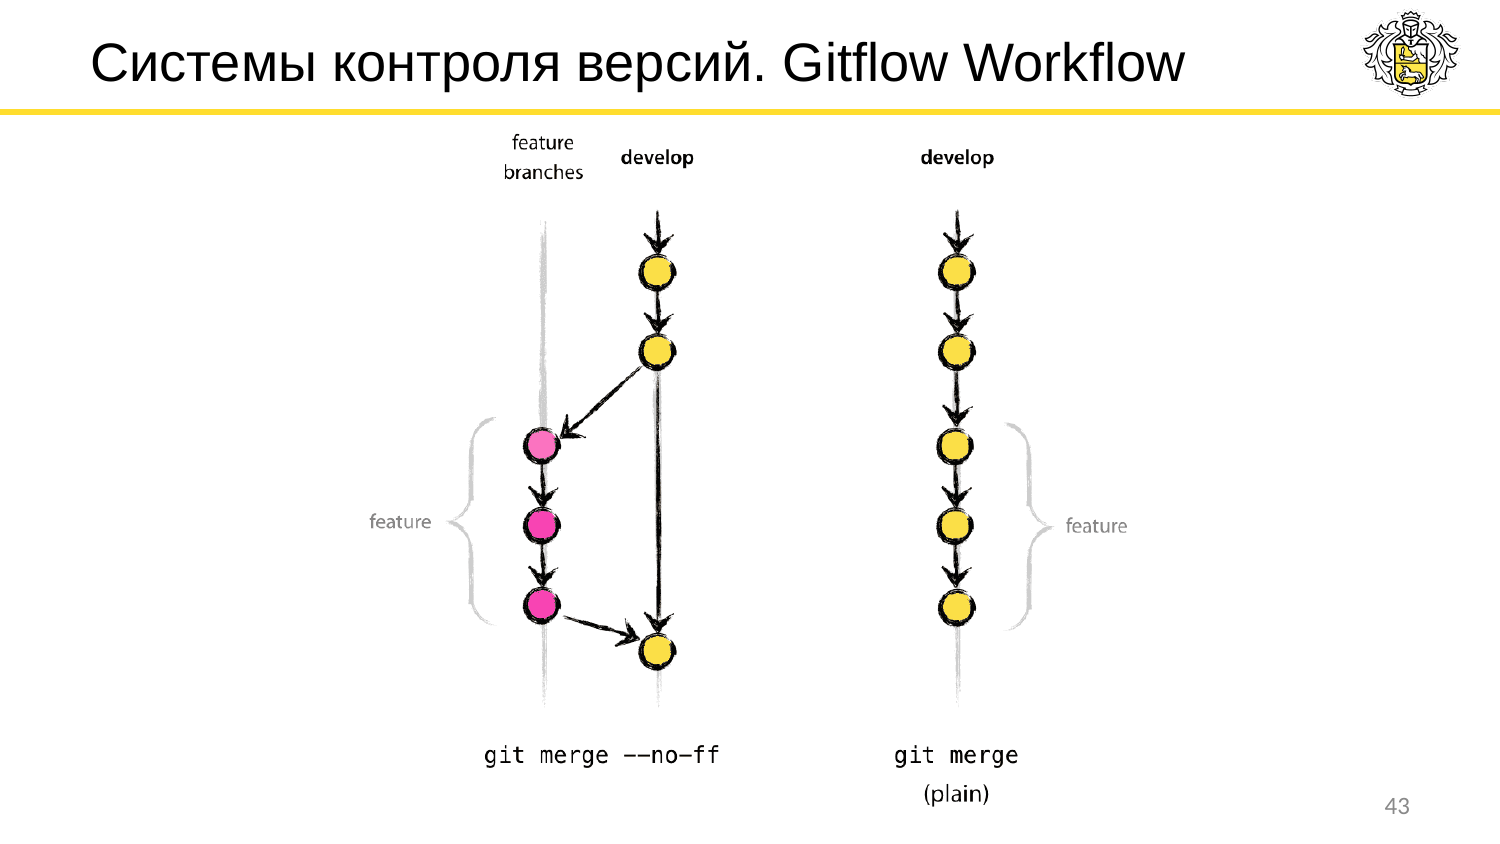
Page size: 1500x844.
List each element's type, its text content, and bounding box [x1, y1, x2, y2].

picture [349, 118, 1151, 828]
slide_number ‹#› [1155, 782, 1425, 827]
title Системы контроля версий. Gitflow Workflow [75, 33, 1425, 86]
picture [1360, 2, 1461, 103]
